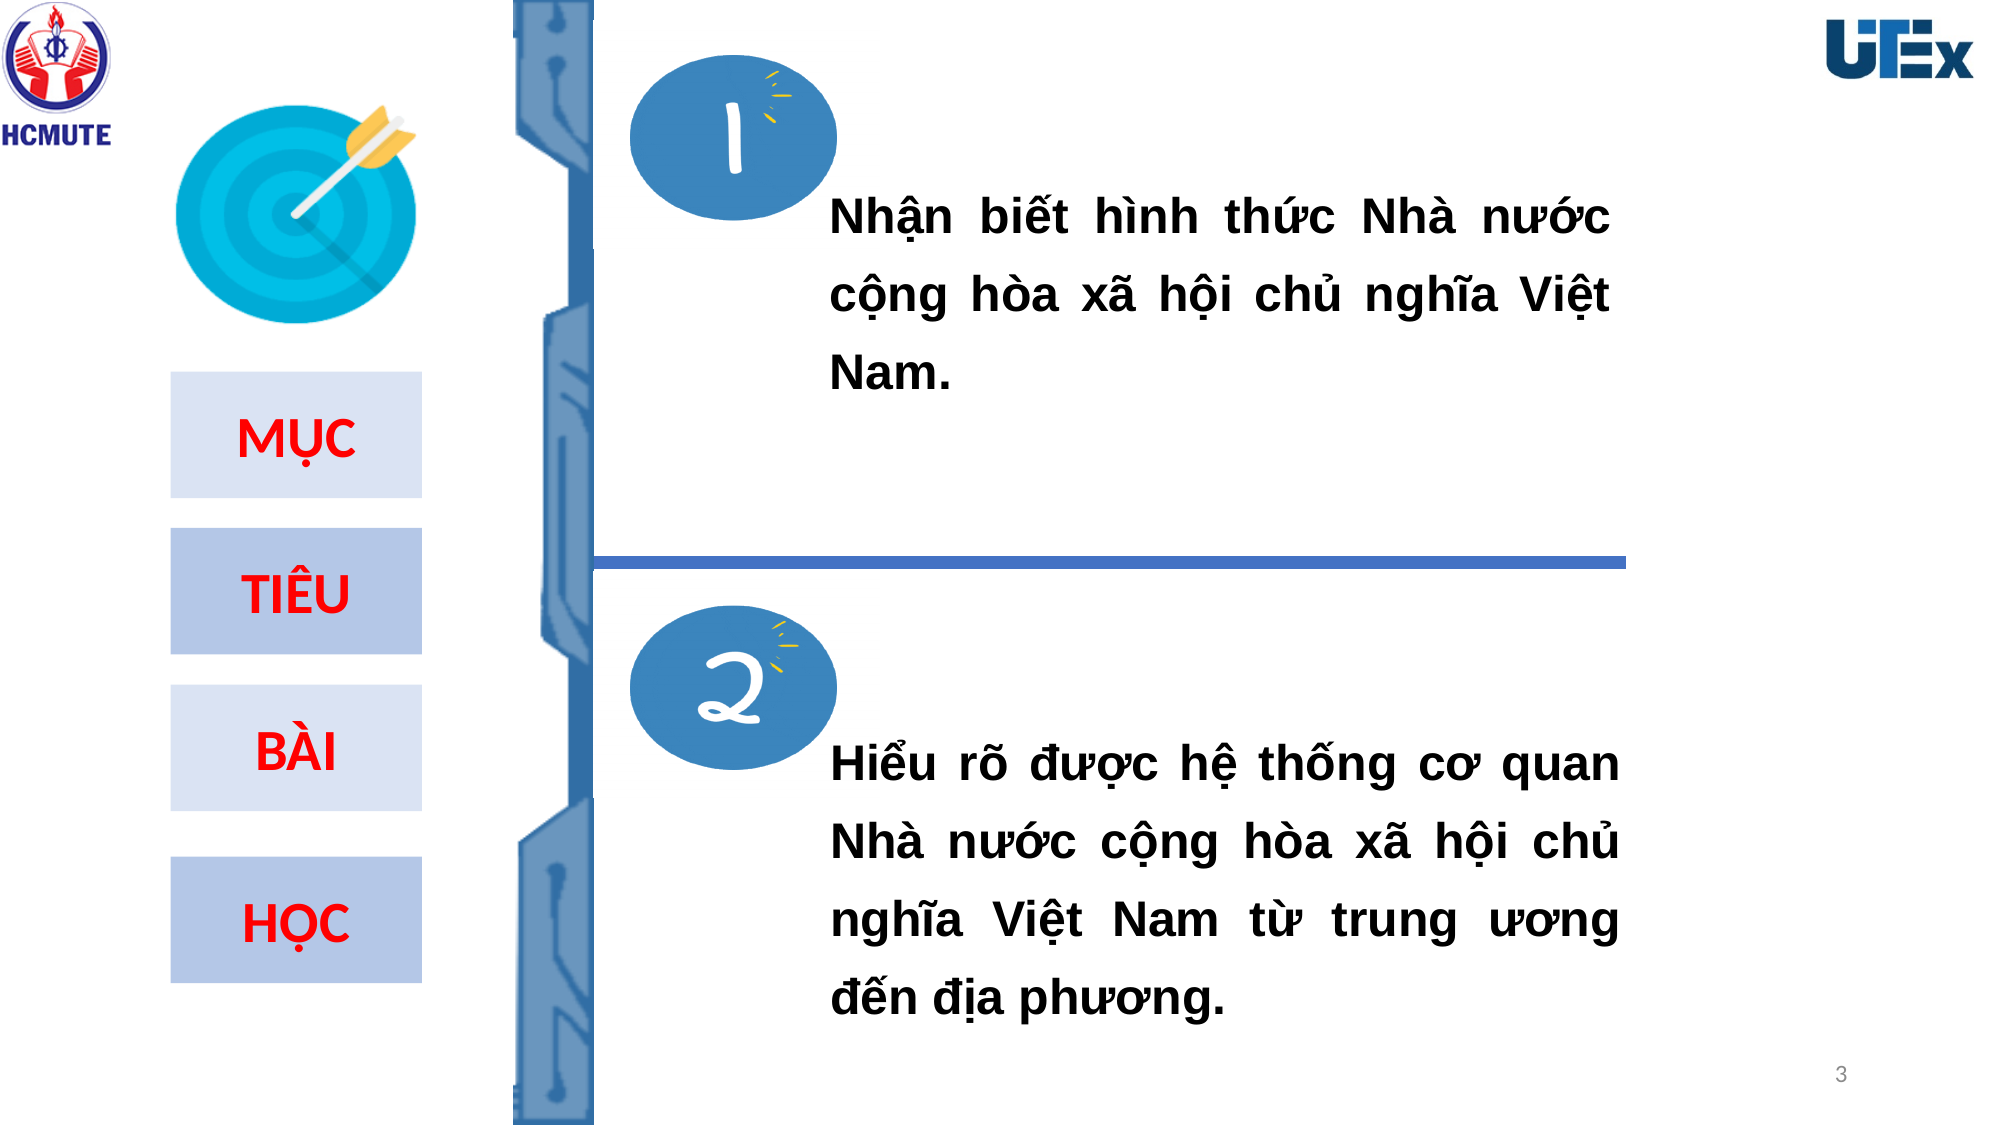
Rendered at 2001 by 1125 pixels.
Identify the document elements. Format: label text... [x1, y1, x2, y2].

text_box TIÊU [170, 548, 422, 634]
text_box BÀI [170, 705, 422, 790]
text_box MỤC [170, 392, 422, 477]
picture [512, 0, 880, 1125]
picture [1820, 17, 1986, 87]
picture [0, 0, 120, 149]
text_box Nhận biết hình thức Nhà nước cộng hòa xã hội chủ nghĩa Việt Nam. [815, 157, 1627, 407]
text_box HỌC [170, 877, 422, 962]
text_box [170, 371, 423, 499]
text_box Hiểu rõ được hệ thống cơ quan Nhà nước cộng hòa xã hội chủ nghĩa Việt Nam từ trung ương đến địa phương. [815, 705, 1636, 1032]
slide_number 3 [1412, 1042, 1863, 1103]
text_box [170, 856, 423, 984]
text_box [170, 527, 423, 655]
text_box [170, 684, 423, 812]
picture [170, 100, 422, 329]
